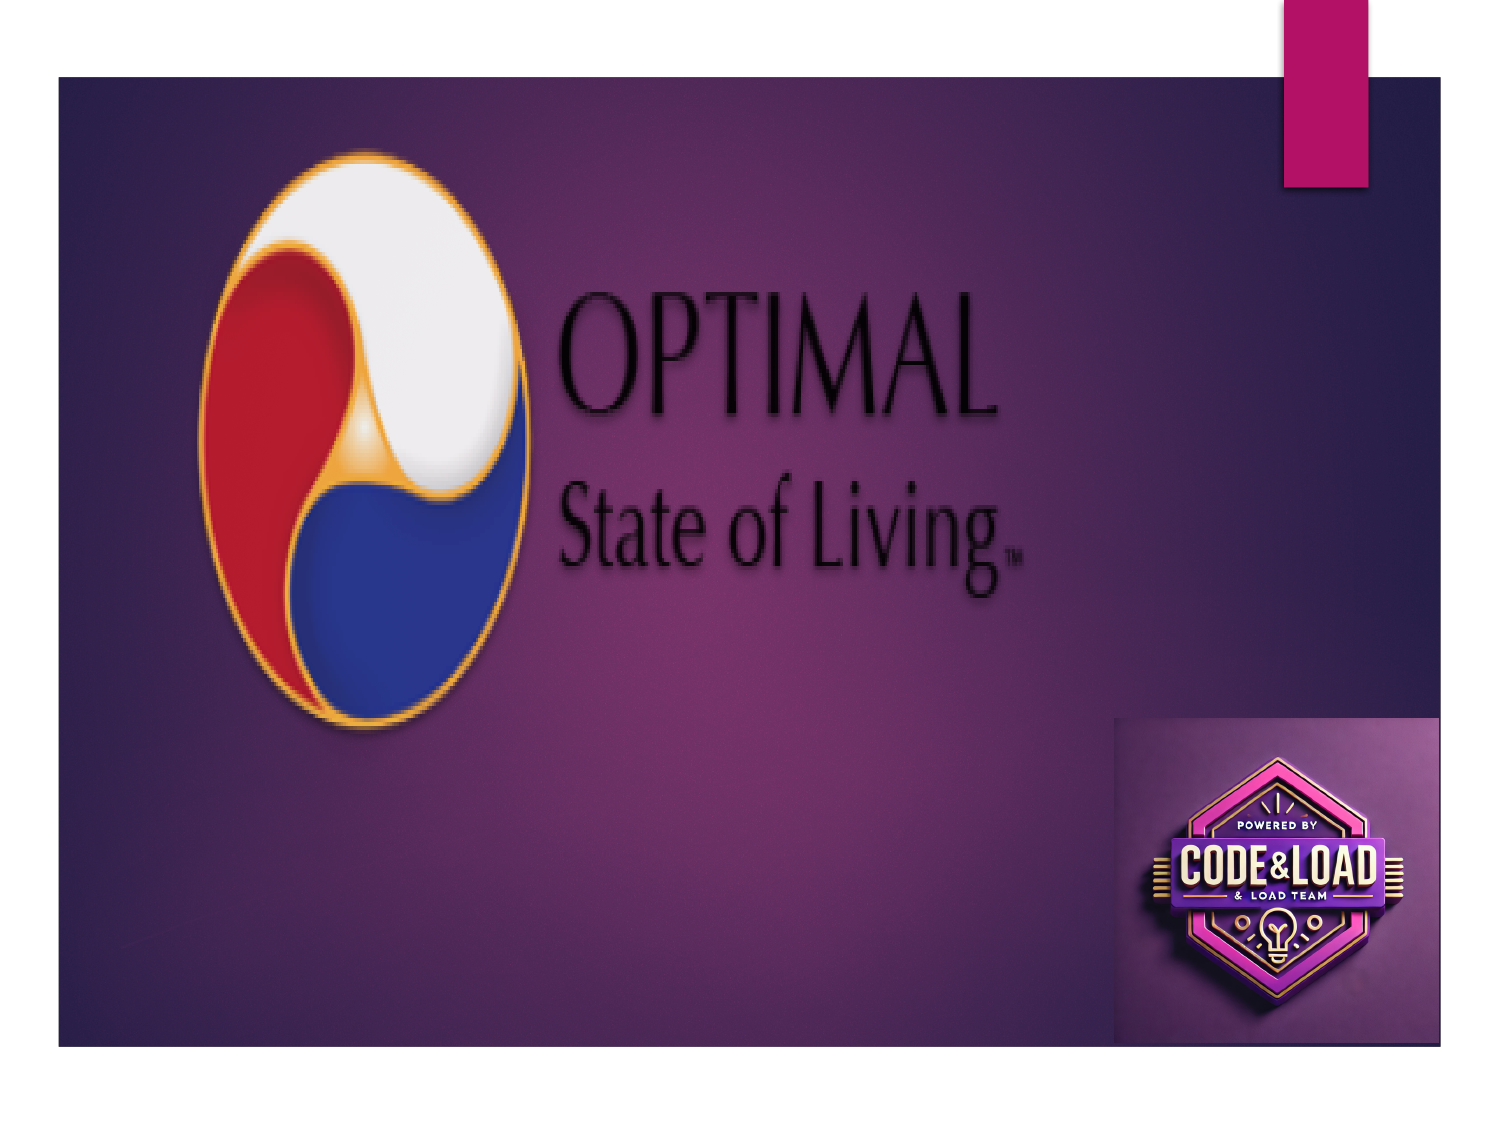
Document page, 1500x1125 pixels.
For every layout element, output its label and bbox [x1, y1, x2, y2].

text_box [0, 0, 1500, 1125]
picture [1114, 718, 1439, 1044]
list [172, 128, 1029, 771]
